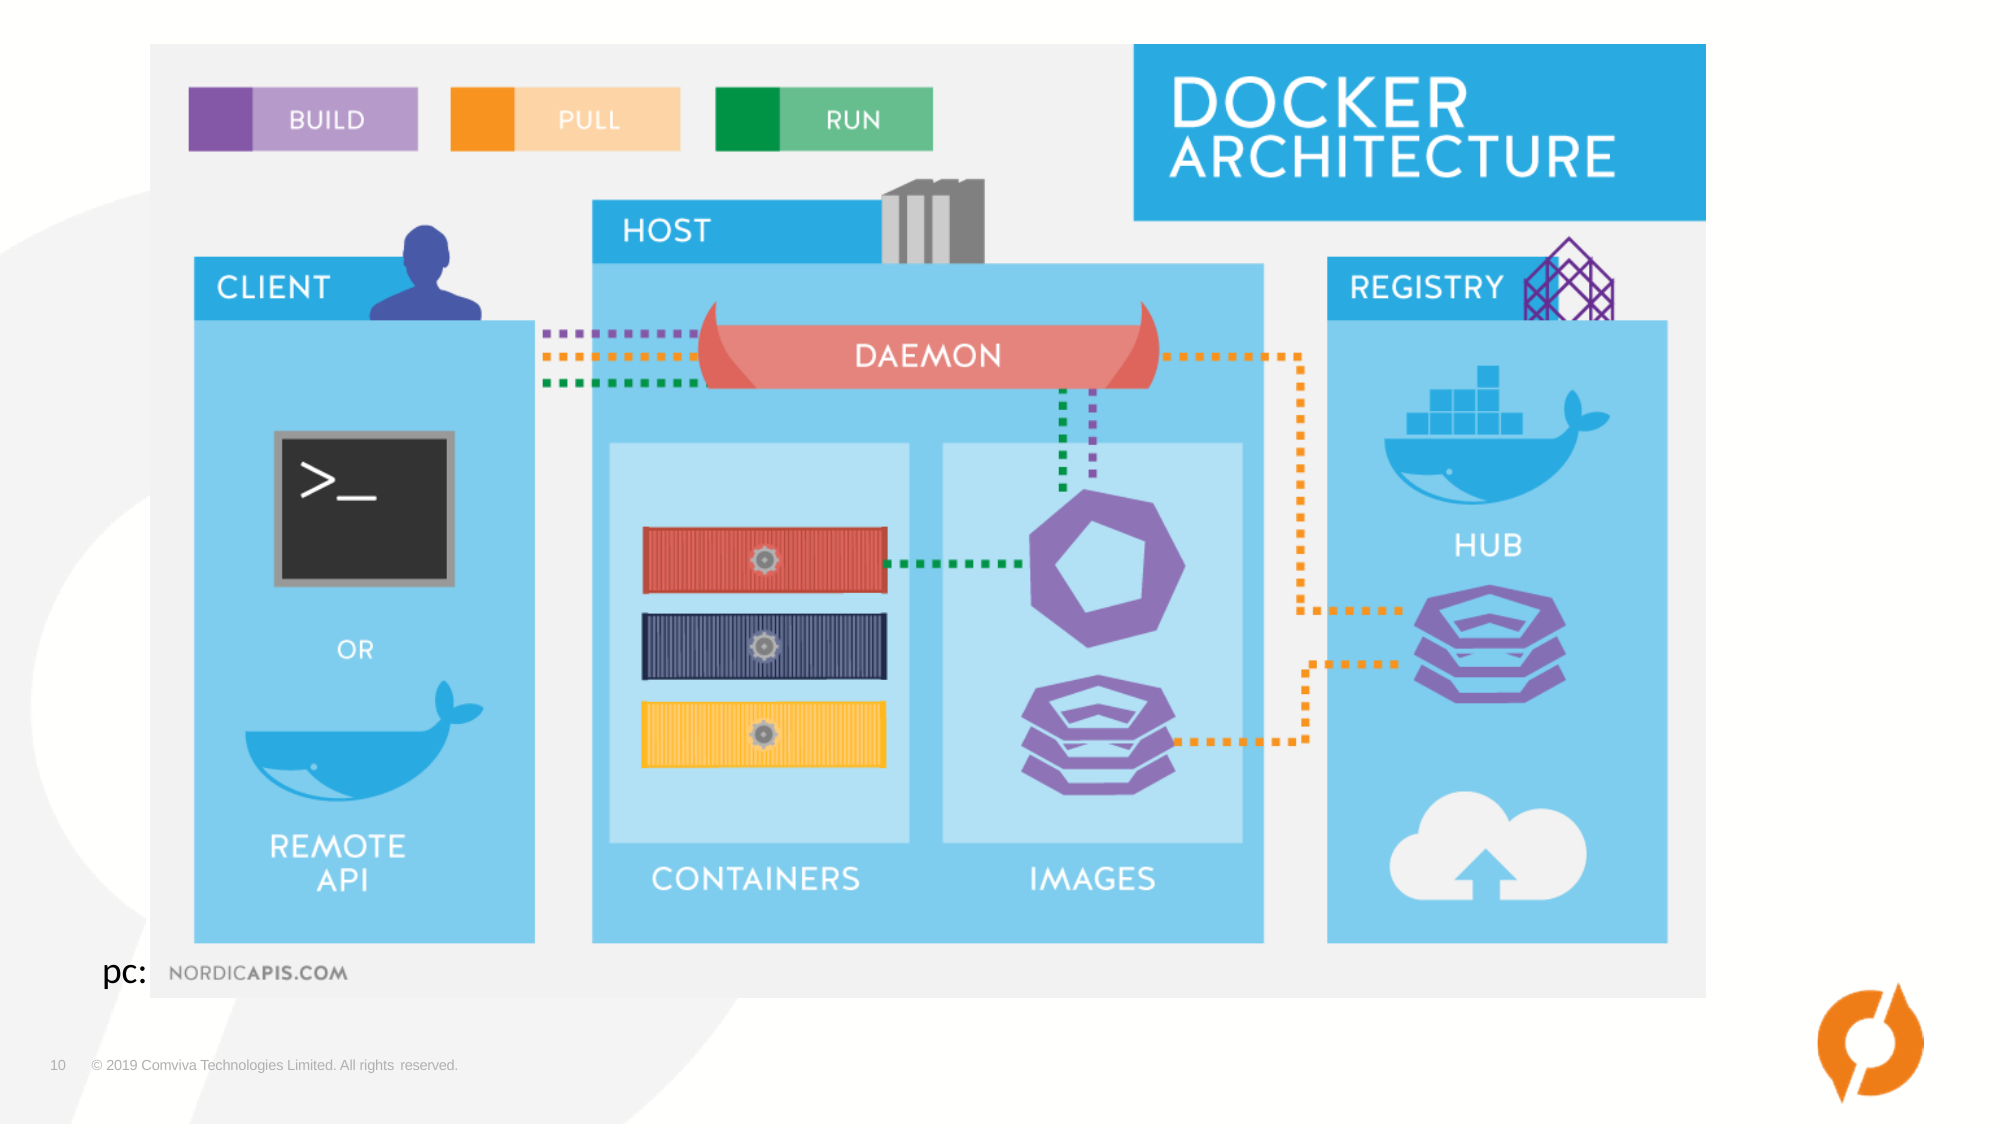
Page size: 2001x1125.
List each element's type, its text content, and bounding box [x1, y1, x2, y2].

text_box pc: [87, 938, 145, 999]
picture [0, 0, 2000, 1125]
footer © 2019 Comviva Technologies Limited. All rights reserved. [89, 1055, 472, 1125]
slide_number 10 [45, 1055, 71, 1125]
